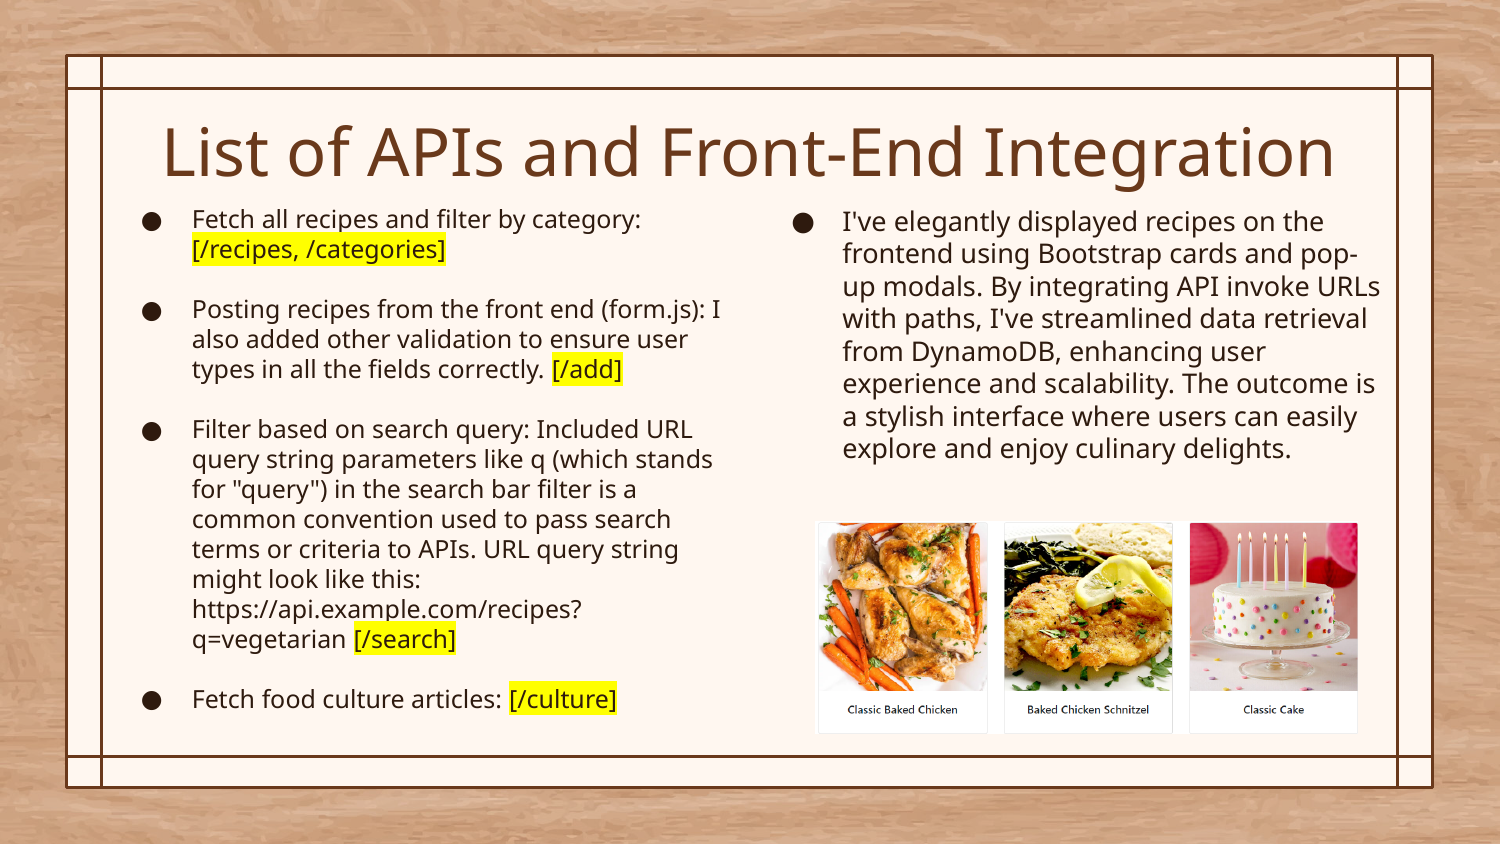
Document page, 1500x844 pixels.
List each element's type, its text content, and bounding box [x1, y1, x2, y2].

list I've elegantly displayed recipes on the frontend using Bootstrap cards and pop-up modals. By integrating API invoke URLs with paths, I've streamlined data retrieval from DynamoDB, enhancing user experience and scalability. The outcome is a stylish interface where users can easily explore and enjoy culinary delights. [752, 189, 1398, 757]
list Fetch all recipes and filter by category: [/recipes, /categories] Posting recipes from the front end (form.js): I also added other validation to ensure user types in all the fields correctly. [/add] Filter based on search query: Included URL query string parameters like q (which stands for "query") in the search bar filter is a common convention used to pass search terms or criteria to APIs. URL query string might look like this: https://api.example.com/recipes?q=vegetarian [/search] Fetch food culture articles: [/culture] [101, 189, 747, 757]
title List of APIs and Front-End Integration [101, 110, 1399, 205]
picture [815, 521, 1358, 734]
